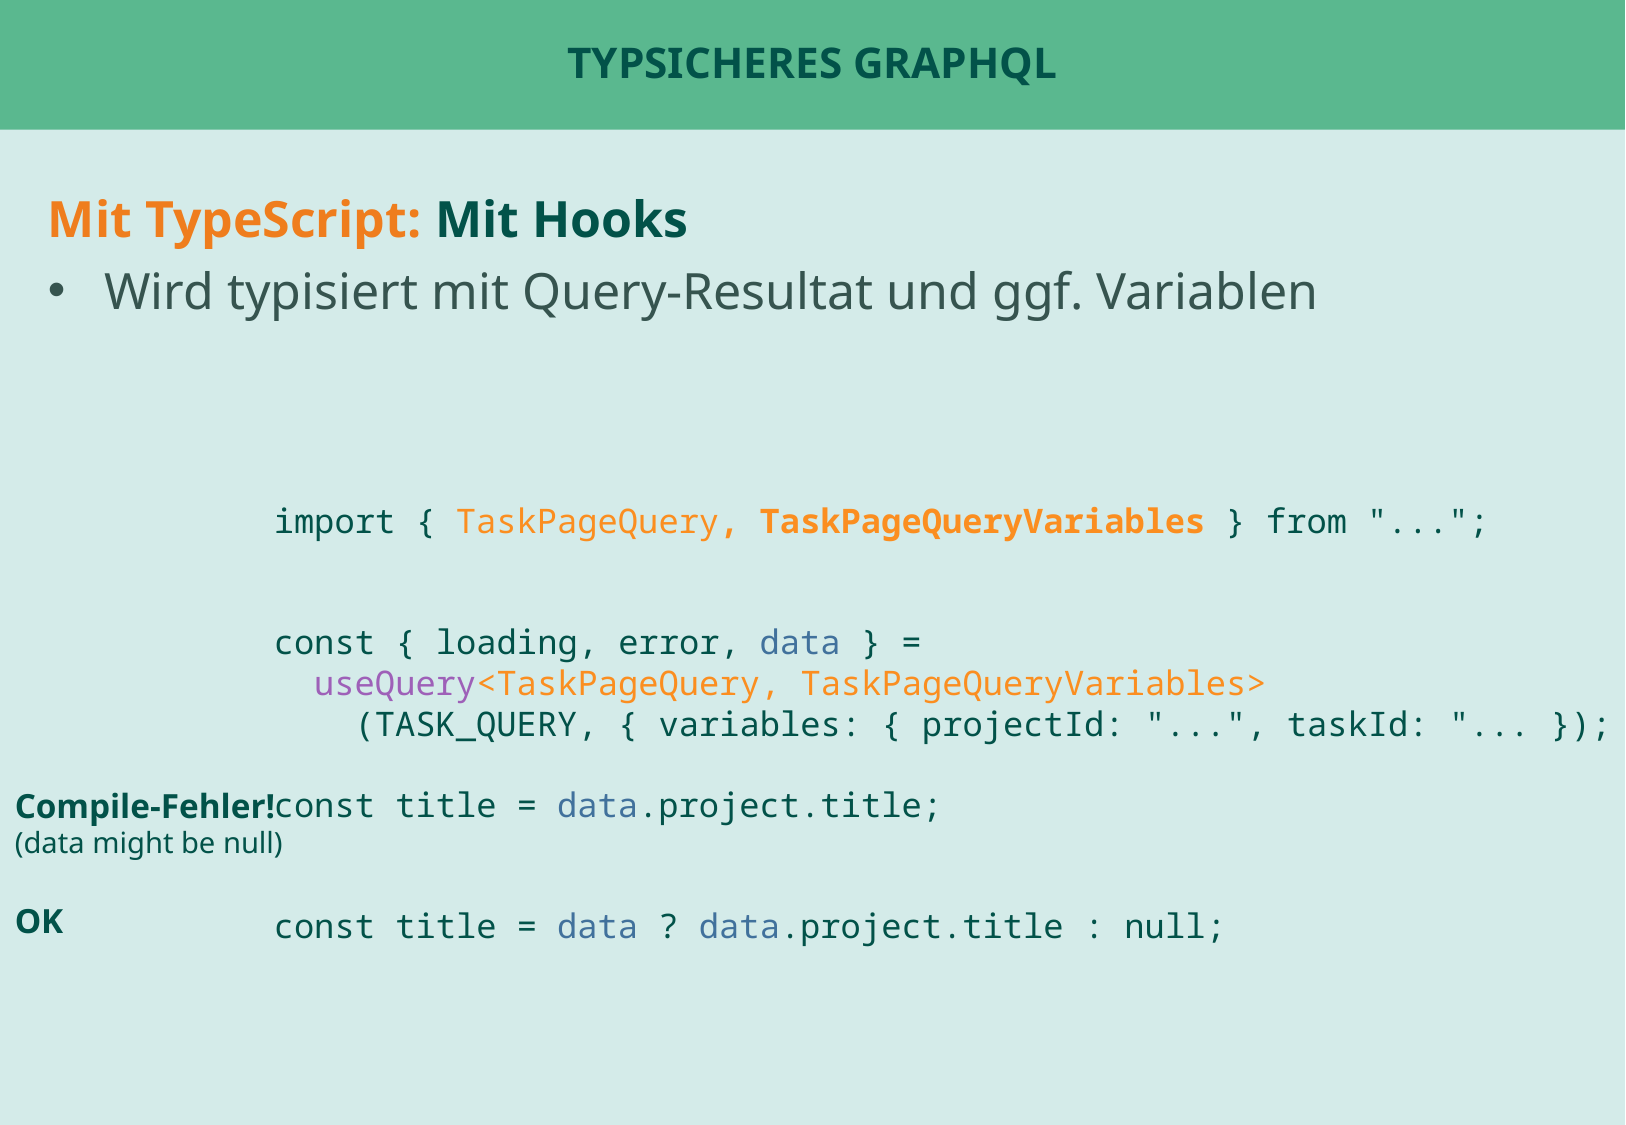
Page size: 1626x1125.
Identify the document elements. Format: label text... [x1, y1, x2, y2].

text_box import { TaskPageQuery, TaskPageQueryVariables } from "..."; const { loading, error, data } = useQuery<TaskPageQuery, TaskPageQueryVariables> (TASK_QUERY, { variables: { projectId: "...", taskId: "... }); const title = data.project.title; const title = data ? data.project.title : null; [273, 499, 1625, 1027]
title Typsicheres GraphQL [0, 0, 1625, 130]
text_box OK [0, 892, 401, 948]
text_box Compile-Fehler! (data might be null) [0, 777, 401, 868]
text_box Mit TypeScript: Mit Hooks Wird typisiert mit Query-Resultat und ggf. Variablen [33, 168, 1592, 327]
